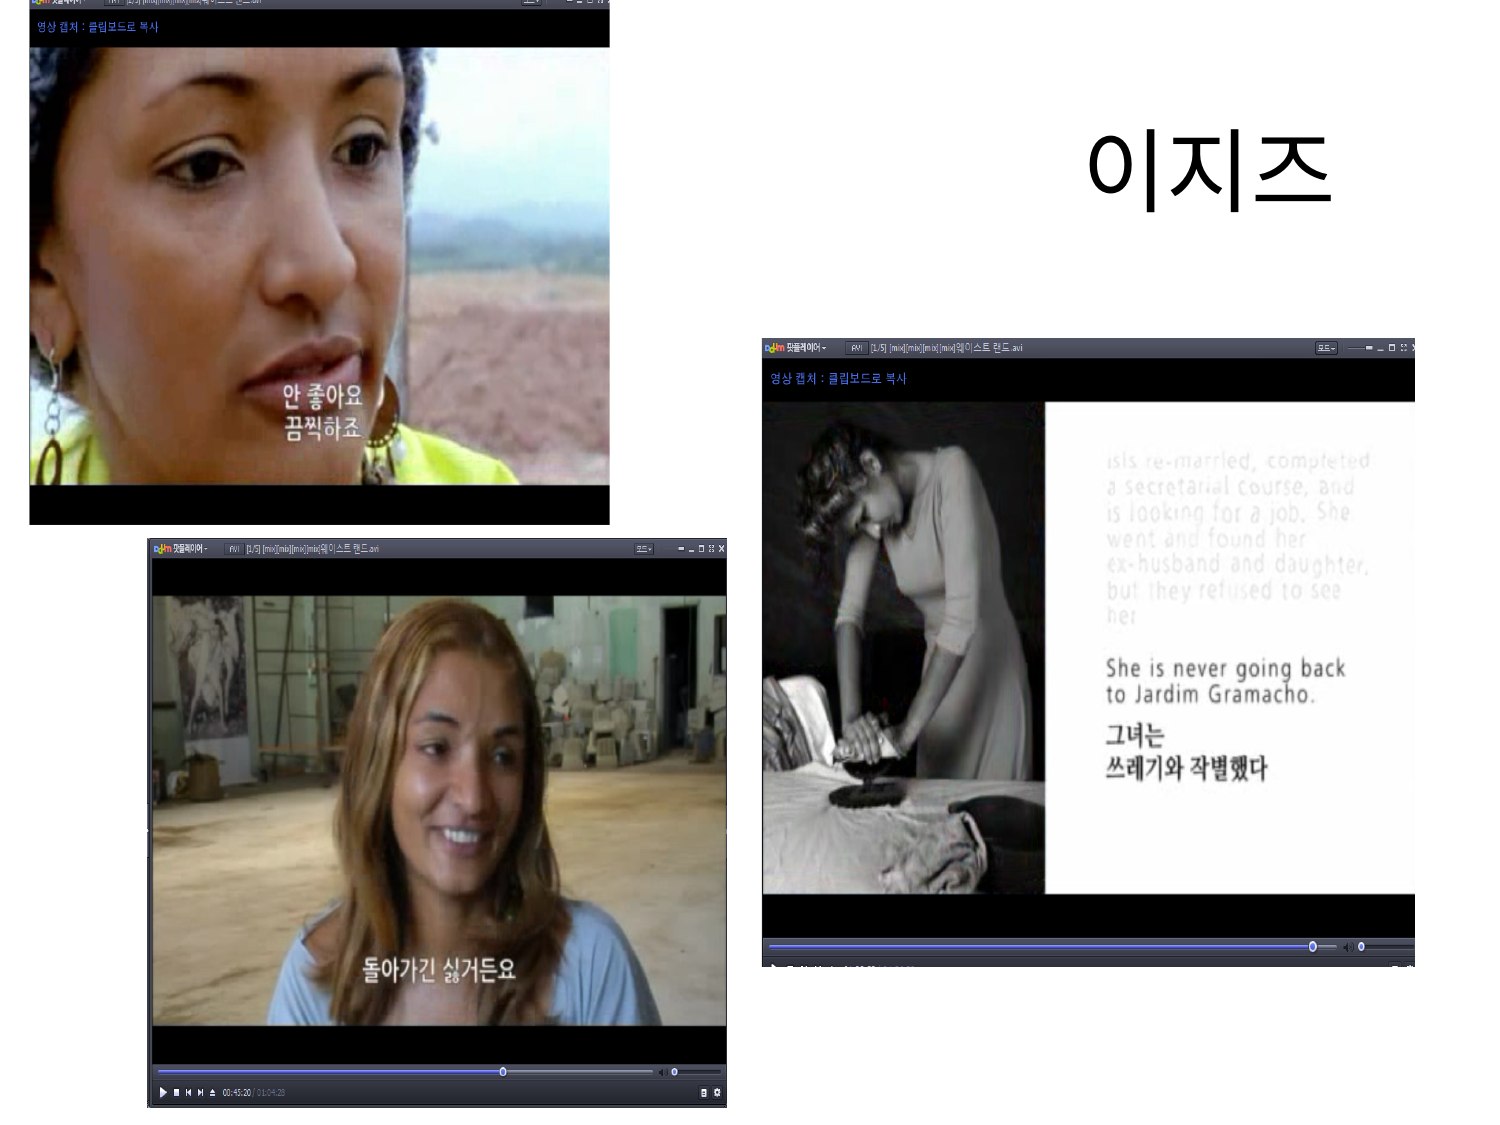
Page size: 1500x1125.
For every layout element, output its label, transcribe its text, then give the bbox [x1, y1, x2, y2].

picture [29, 0, 610, 525]
title 이지즈 [1021, 59, 1397, 278]
picture [147, 538, 727, 1108]
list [761, 337, 1416, 967]
